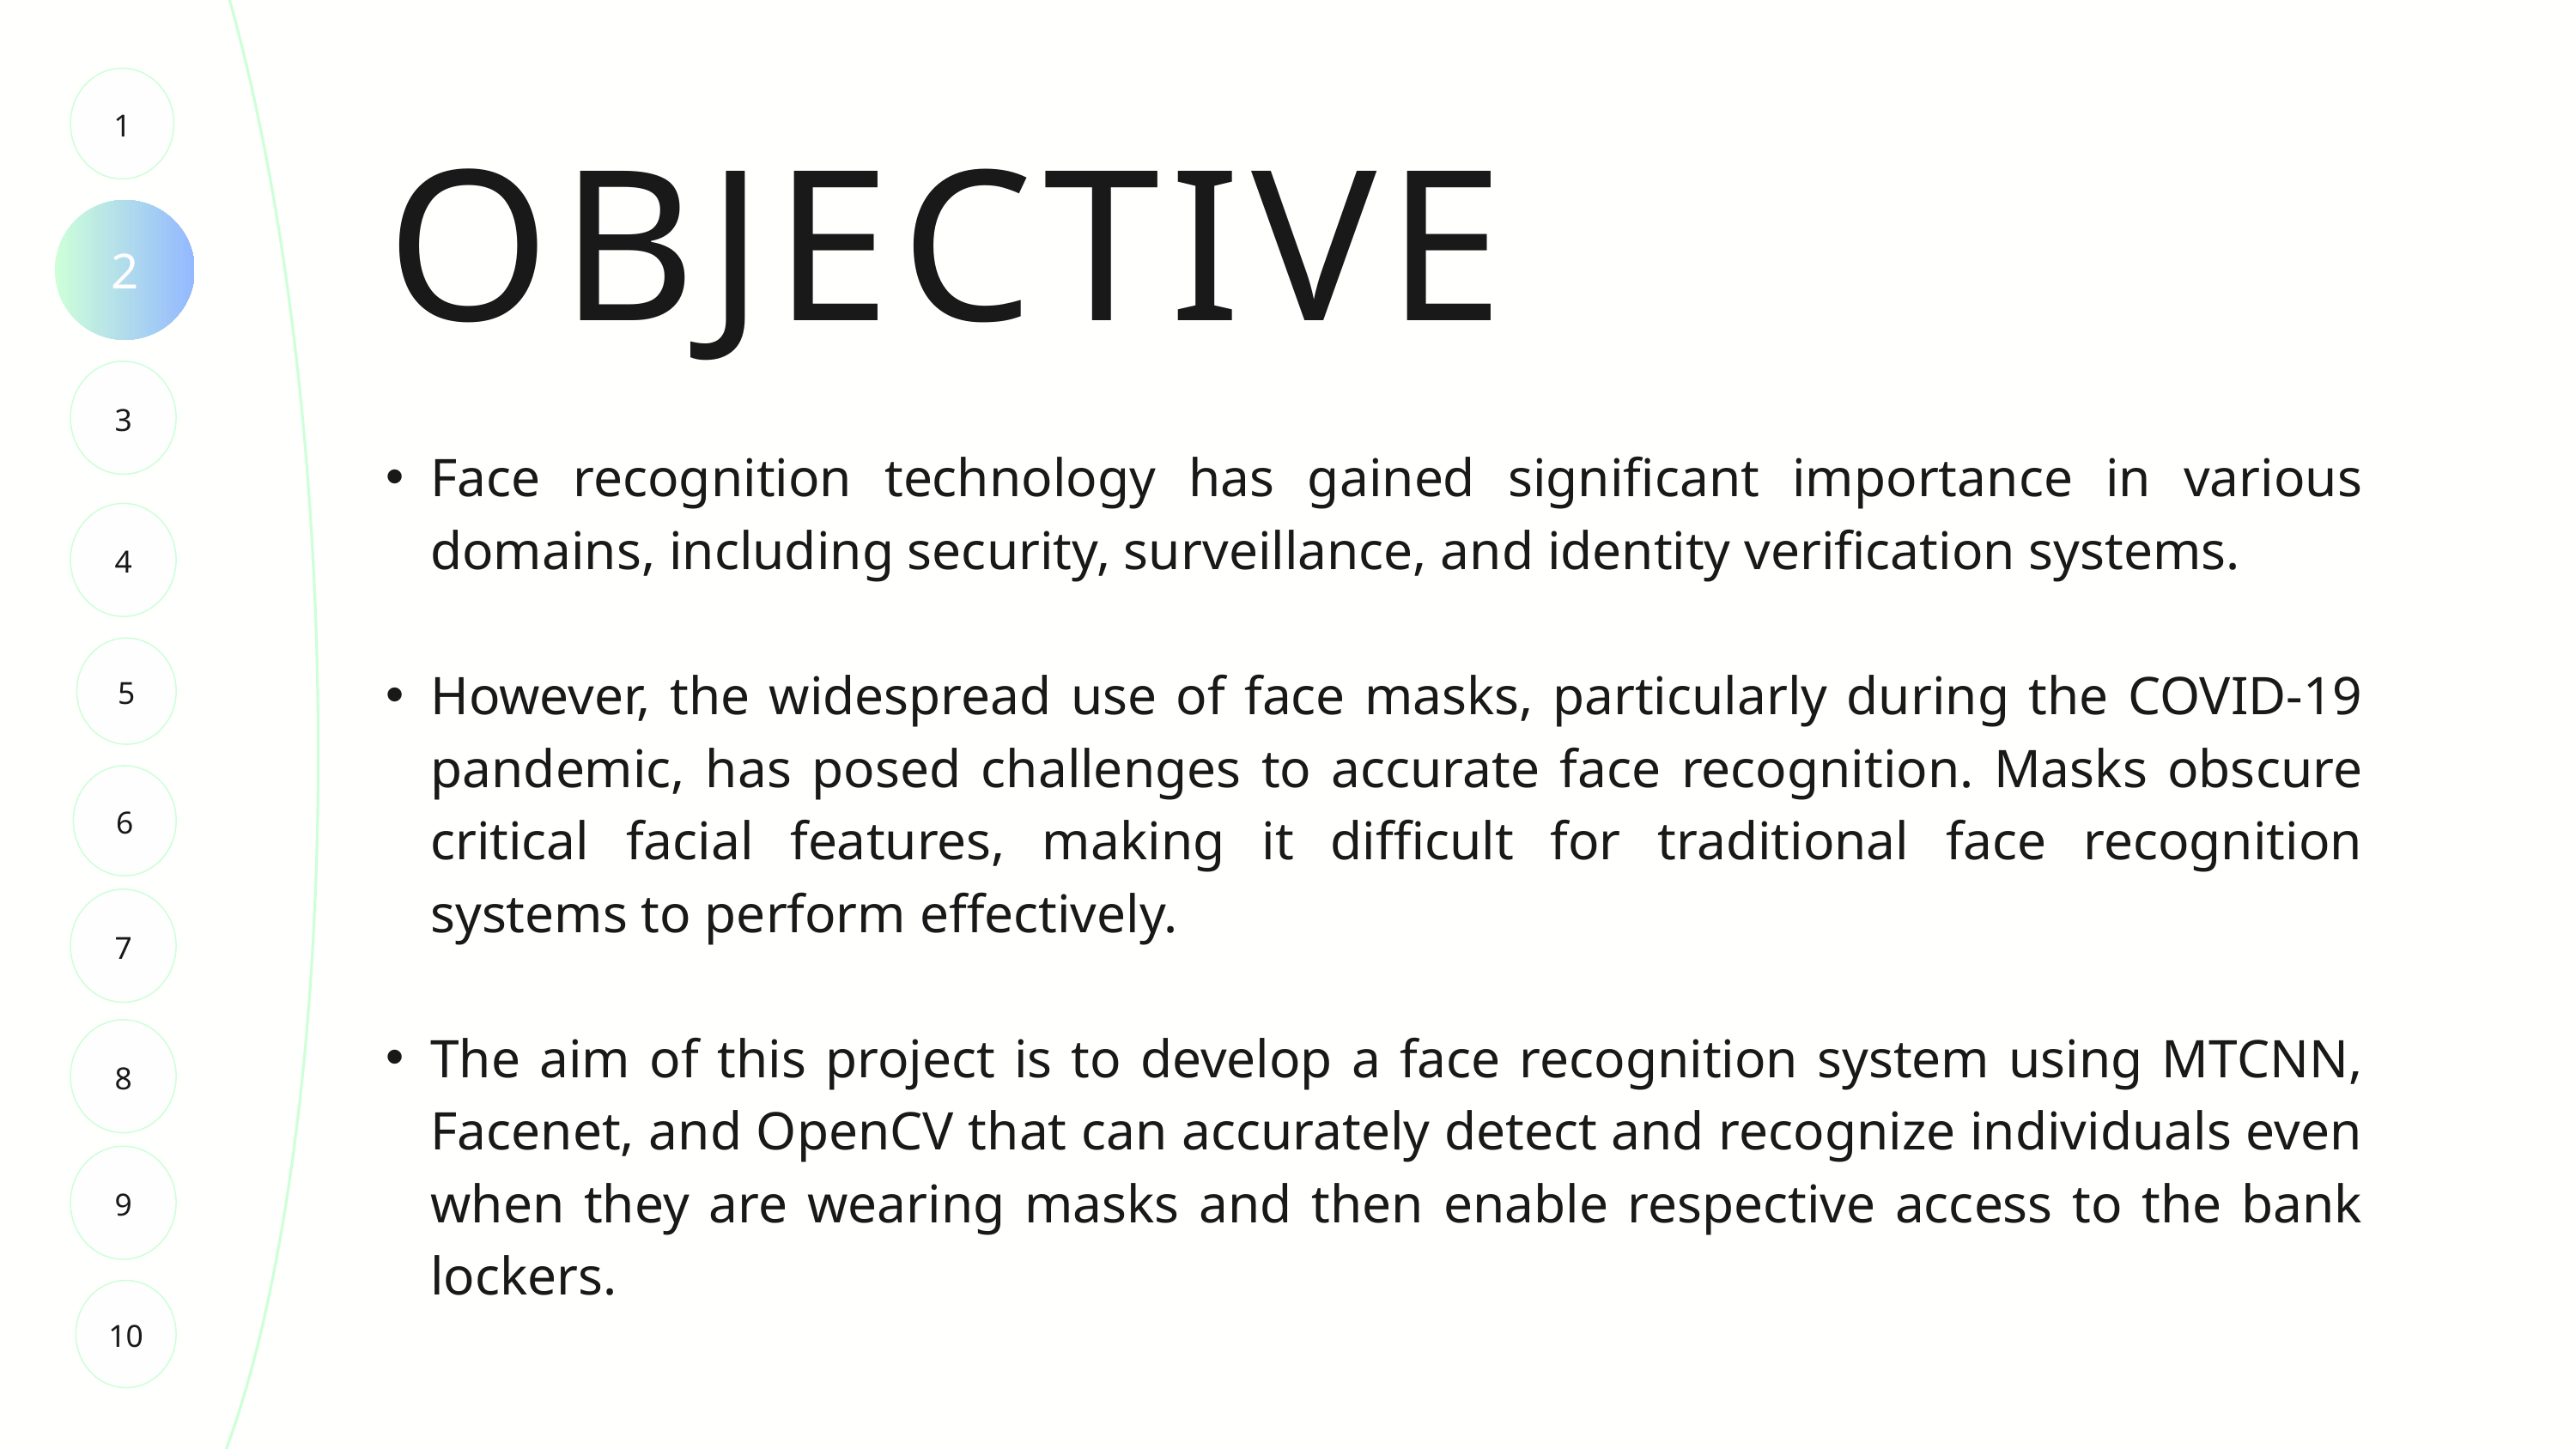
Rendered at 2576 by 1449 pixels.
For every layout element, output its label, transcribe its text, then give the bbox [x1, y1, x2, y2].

text_box Face recognition technology has gained significant importance in various domains, including security, surveillance, and identity verification systems. However, the widespread use of face masks, particularly during the COVID-19 pandemic, has posed challenges to accurate face recognition. Masks obscure critical facial features, making it difficult for traditional face recognition systems to perform effectively. The aim of this project is to develop a face recognition system using MTCNN, Facenet, and OpenCV that can accurately detect and recognize individuals even when they are wearing masks and then enable respective access to the bank lockers. [342, 434, 2365, 1449]
text_box OBJECTIVE [386, 160, 1731, 363]
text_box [0, 0, 318, 1449]
